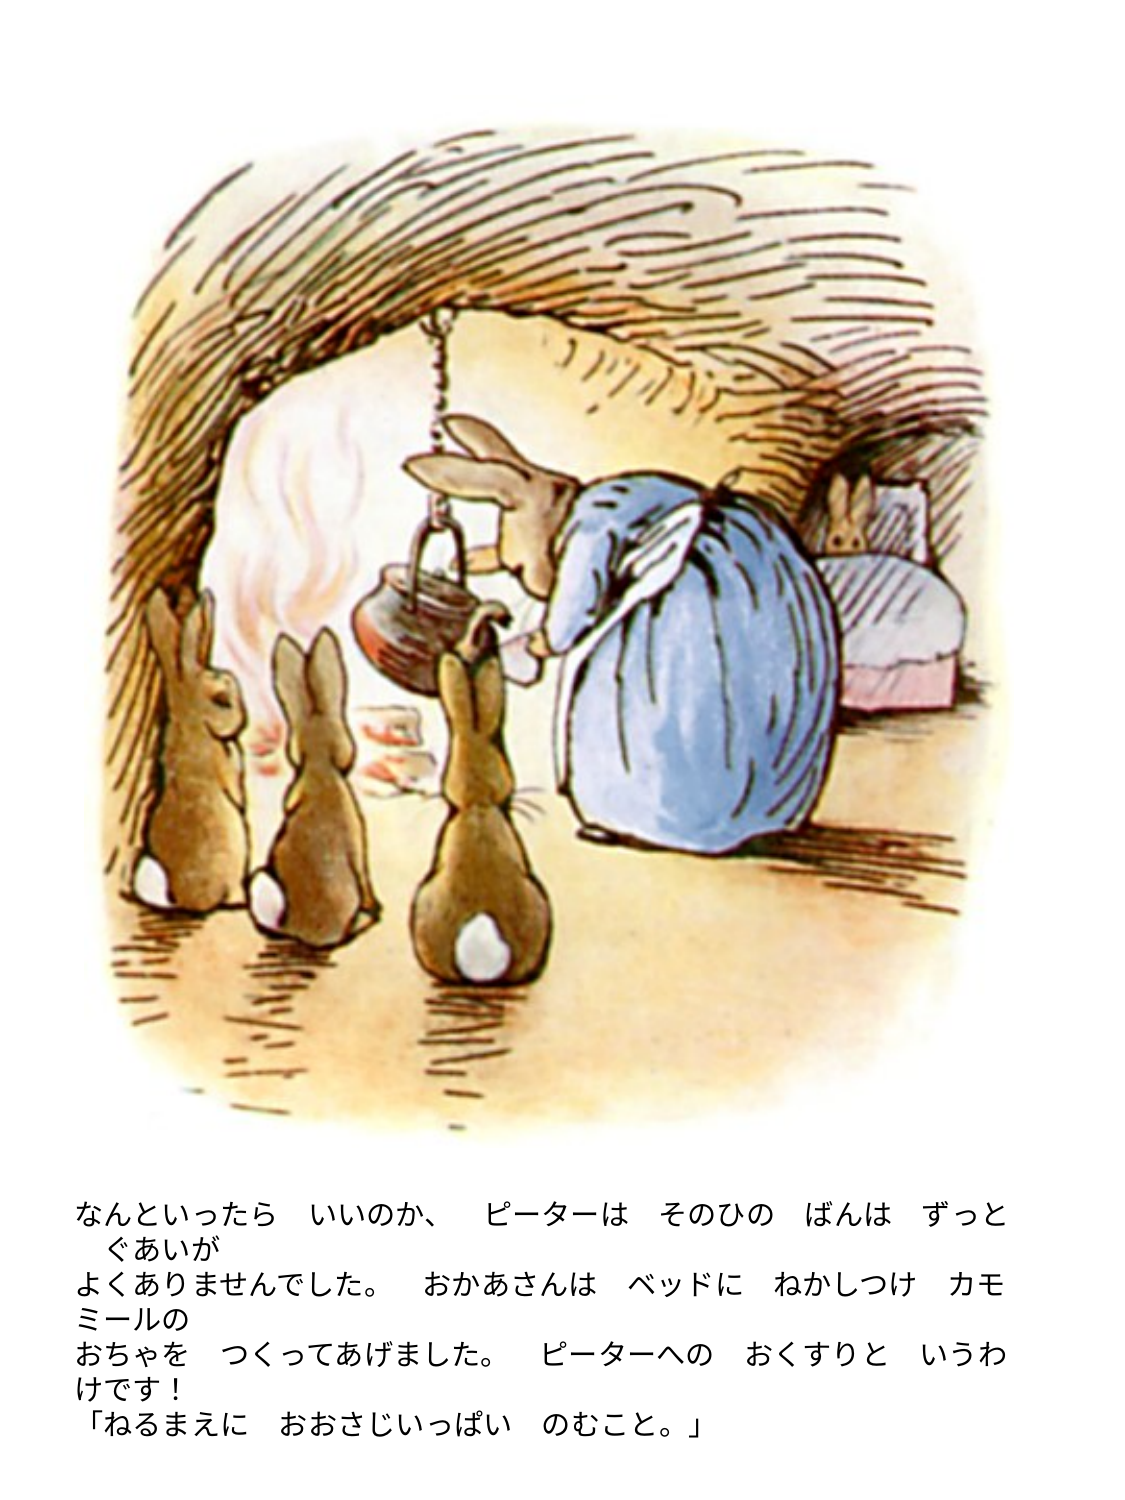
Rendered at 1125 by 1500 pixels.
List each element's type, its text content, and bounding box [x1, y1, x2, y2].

picture [84, 95, 1014, 1148]
text_box なんといったら いいのか、 ピーターは そのひの ばんは ずっと ぐあいが よくありませんでした。 おかあさんは ベッドに ねかしつけ カモミールの おちゃを つくってあげました。 ピーターへの おくすりと いうわけです！ 「ねるまえに おおさじいっぱい のむこと。」 [59, 1189, 1039, 1449]
